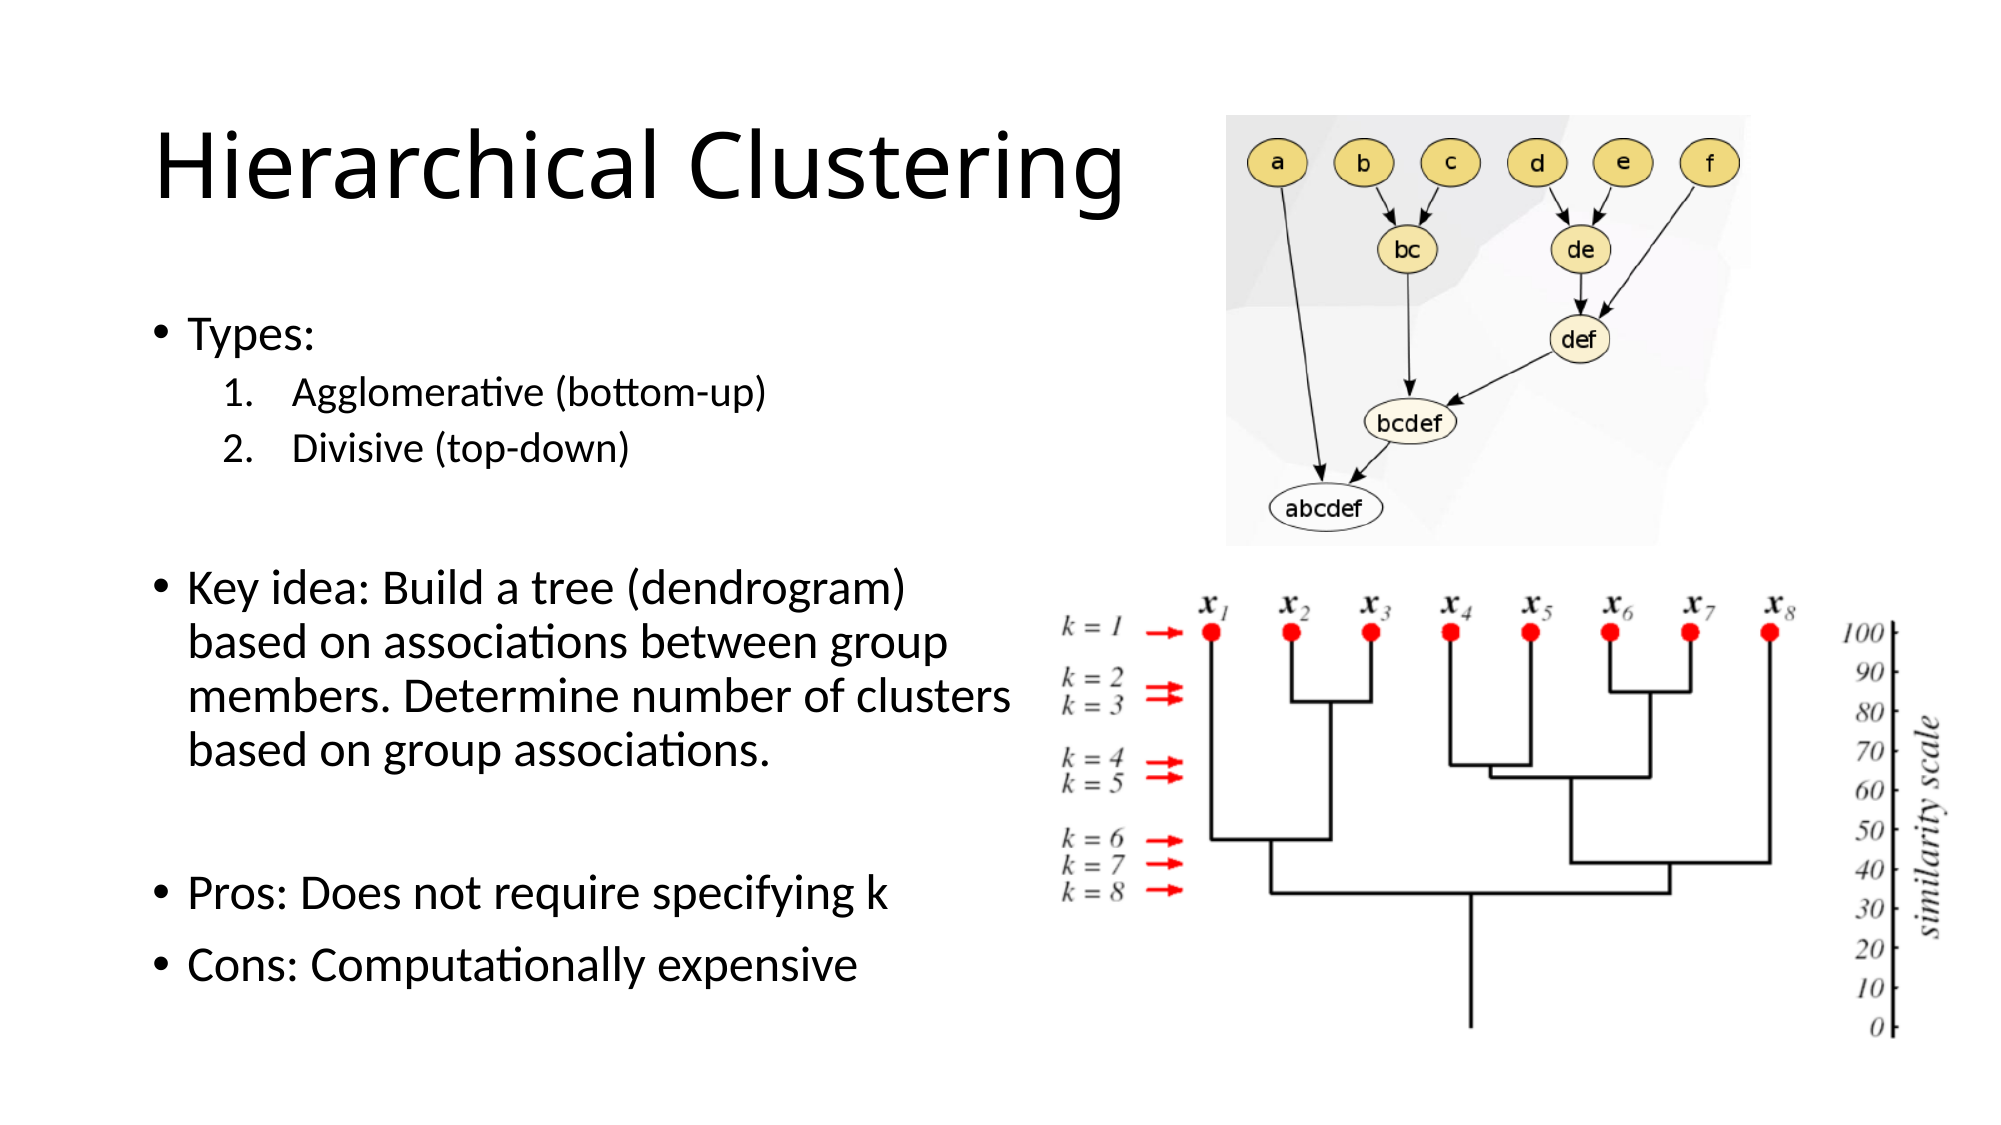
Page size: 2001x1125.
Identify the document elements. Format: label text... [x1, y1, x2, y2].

list Types: Agglomerative (bottom-up) Divisive (top-down) Key idea: Build a tree (dendrogram) based on associations between group members. Determine number of clusters based on group associations. Pros: Does not require specifying k Cons: Computationally expensive [137, 299, 1029, 1014]
picture [1226, 115, 1751, 546]
title Hierarchical Clustering [137, 59, 1863, 278]
picture [1028, 579, 1966, 1078]
